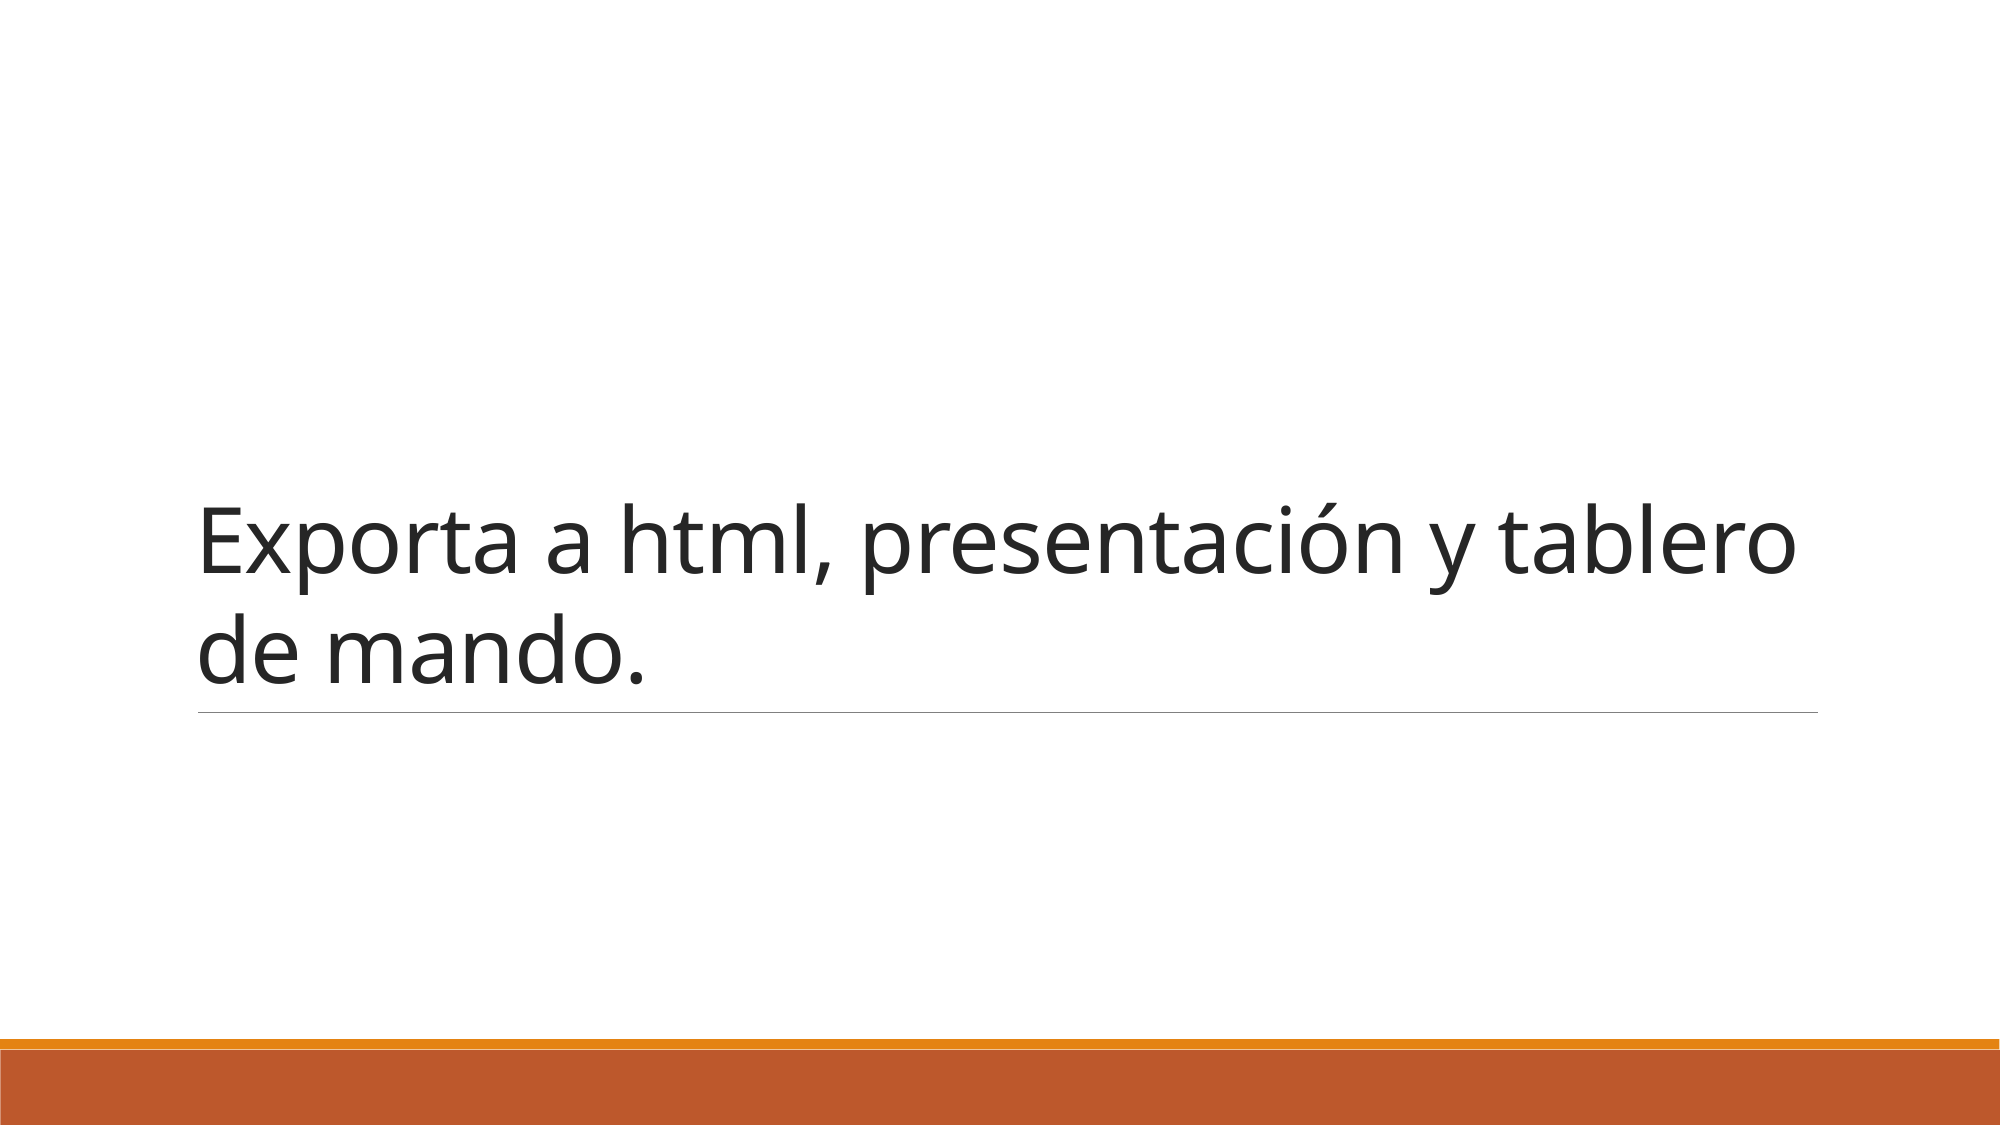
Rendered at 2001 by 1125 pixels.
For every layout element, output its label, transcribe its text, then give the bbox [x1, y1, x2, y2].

title Exporta a html, presentación y tablero de mando. [180, 124, 1830, 710]
